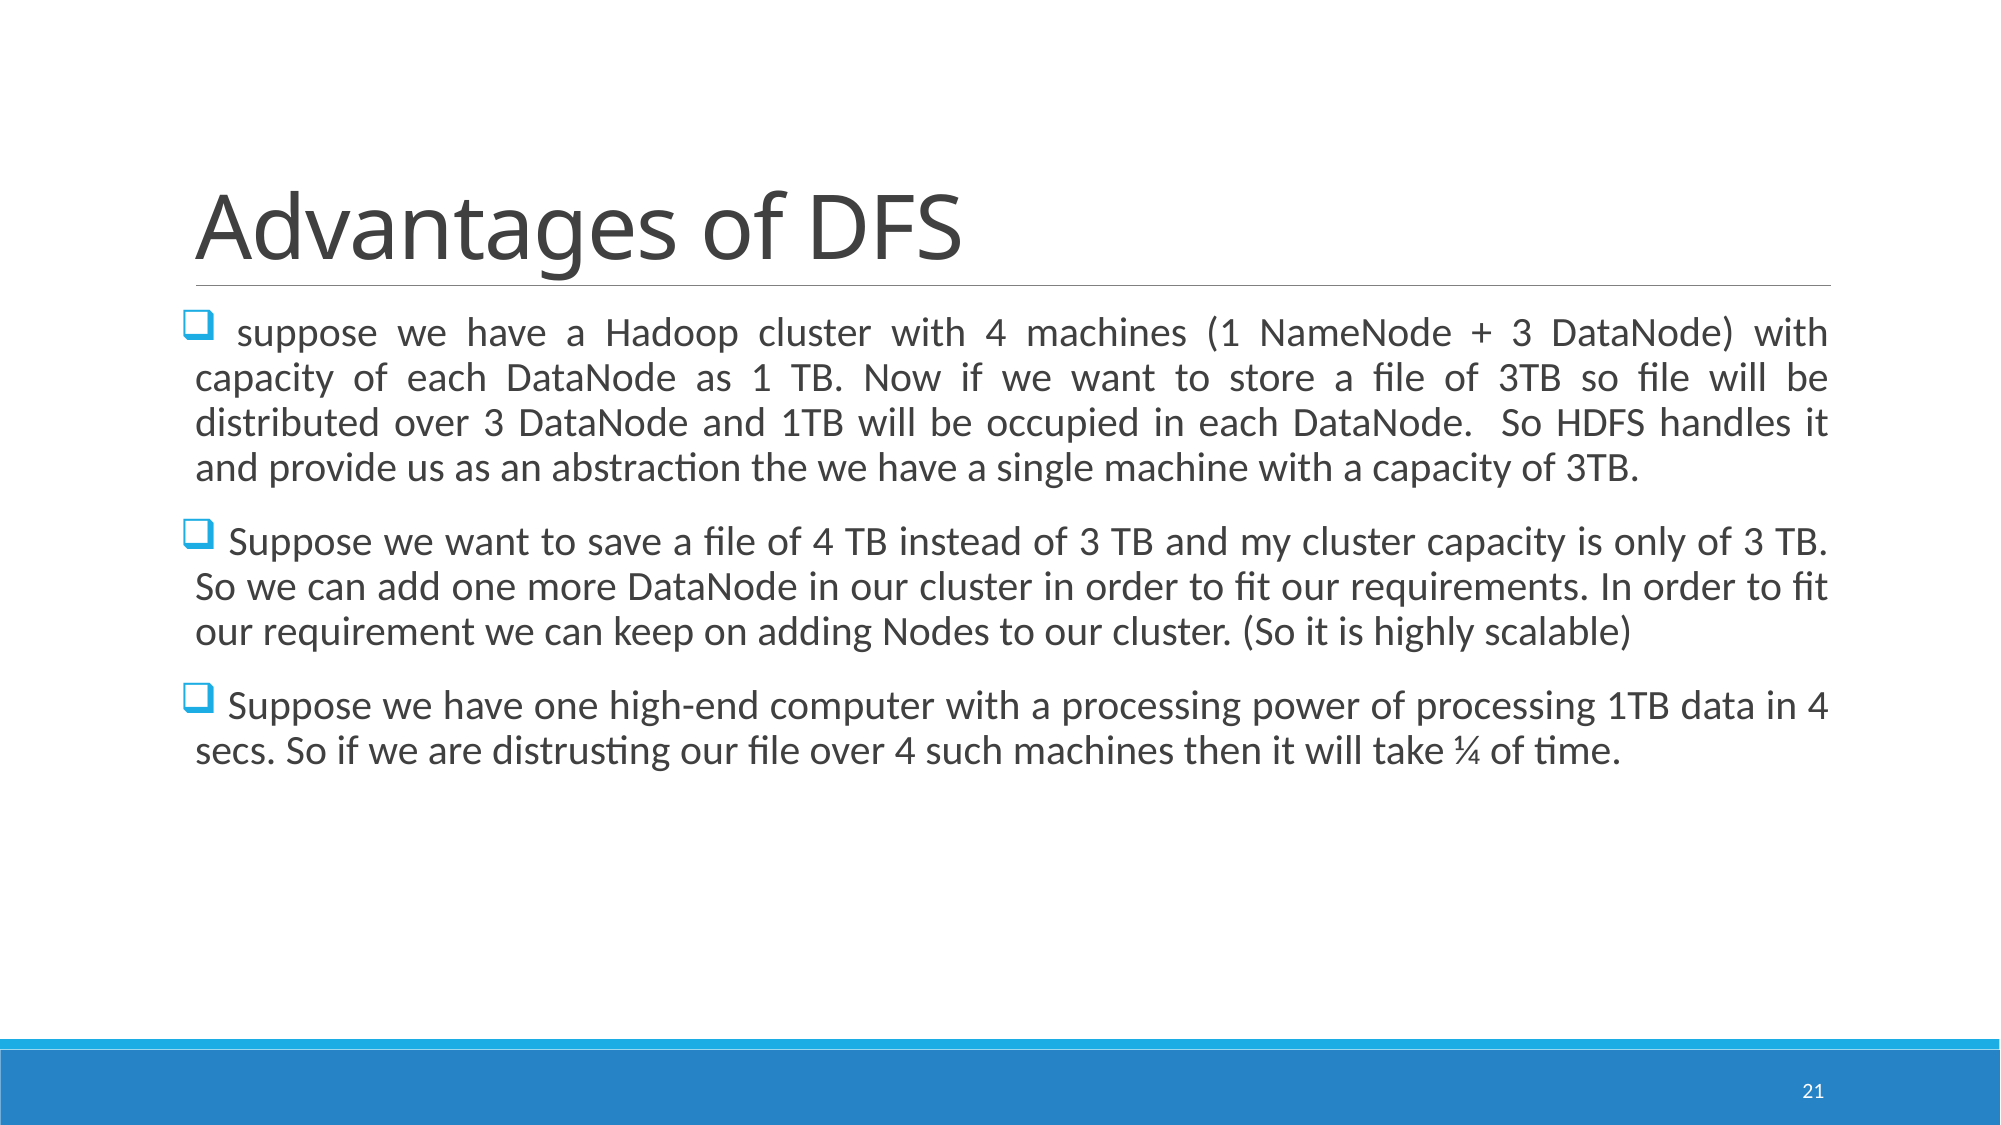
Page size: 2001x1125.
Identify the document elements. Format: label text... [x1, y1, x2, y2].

slide_number 21 [1624, 1059, 1840, 1120]
list suppose we have a Hadoop cluster with 4 machines (1 NameNode + 3 DataNode) with capacity of each DataNode as 1 TB. Now if we want to store a file of 3TB so file will be distributed over 3 DataNode and 1TB will be occupied in each DataNode. So HDFS handles it and provide us as an abstraction the we have a single machine with a capacity of 3TB. Suppose we want to save a file of 4 TB instead of 3 TB and my cluster capacity is only of 3 TB. So we can add one more DataNode in our cluster in order to fit our requirements. In order to fit our requirement we can keep on adding Nodes to our cluster. (So it is highly scalable) Suppose we have one high-end computer with a processing power of processing 1TB data in 4 secs. So if we are distrusting our file over 4 such machines then it will take ¼ of time. [180, 302, 1830, 963]
title Advantages of DFS [180, 47, 1830, 285]
